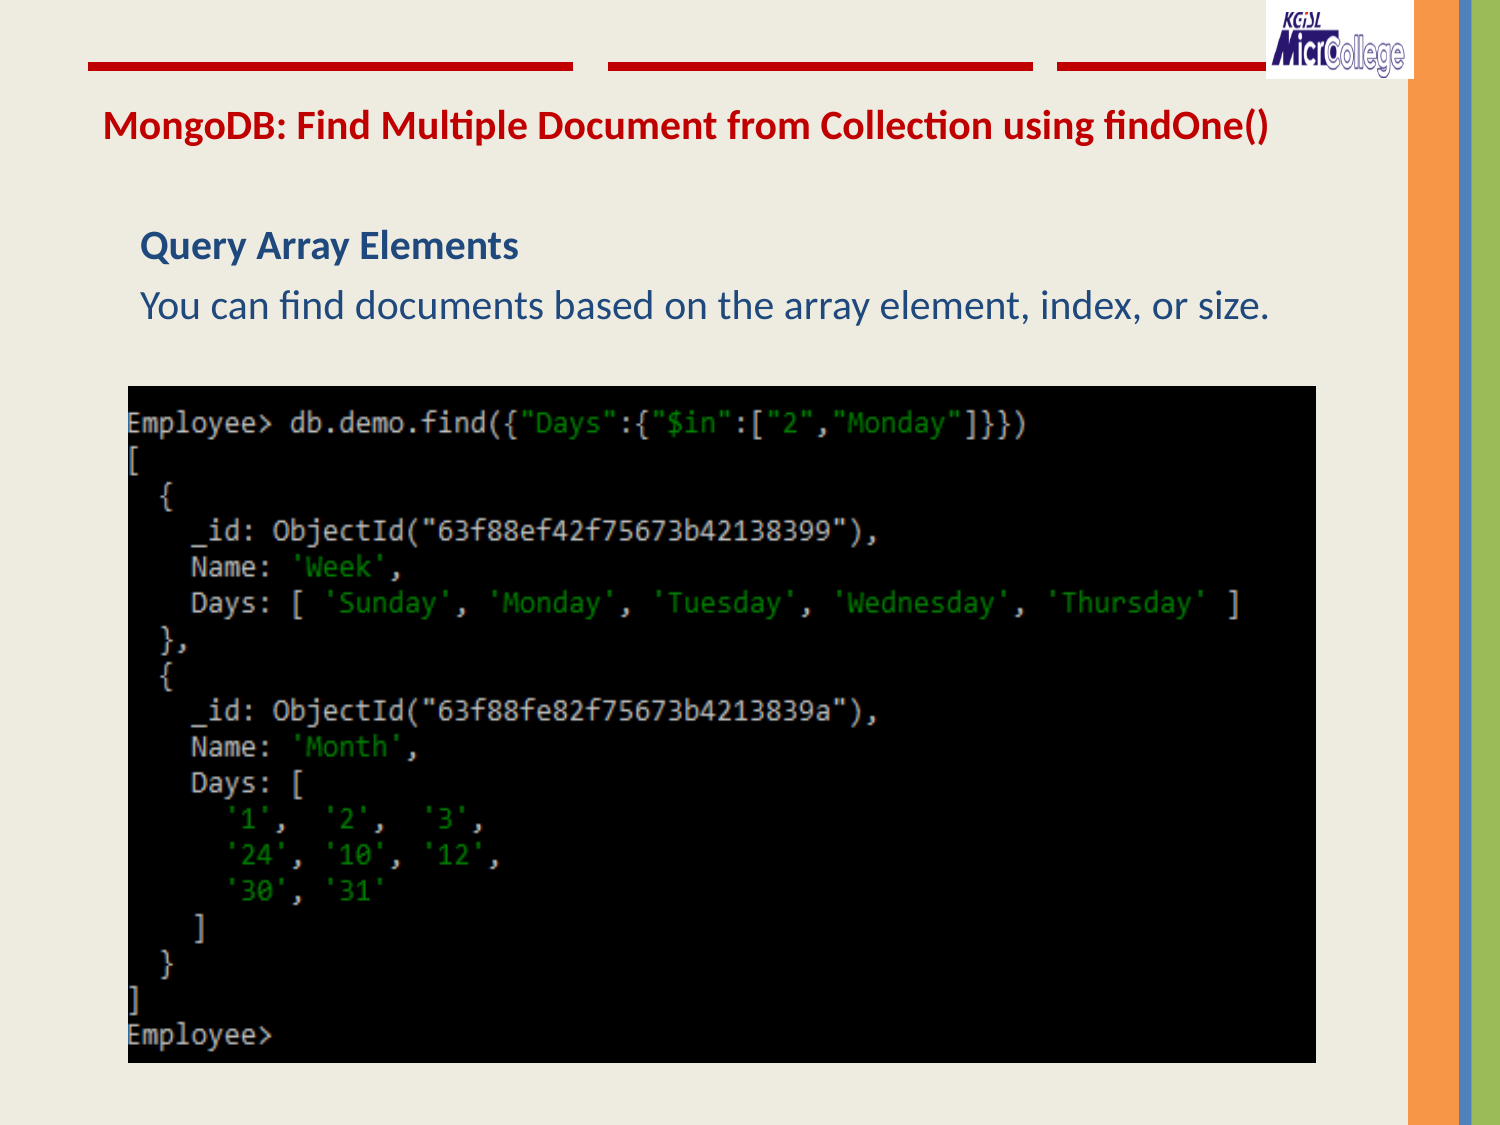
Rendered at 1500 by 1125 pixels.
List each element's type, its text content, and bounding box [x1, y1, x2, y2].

picture [128, 386, 1316, 1063]
list MongoDB: Find Multiple Document from Collection using findOne() Query Array Elements You can find documents based on the array element, index, or size. [87, 90, 1363, 1100]
picture [1266, 0, 1415, 79]
